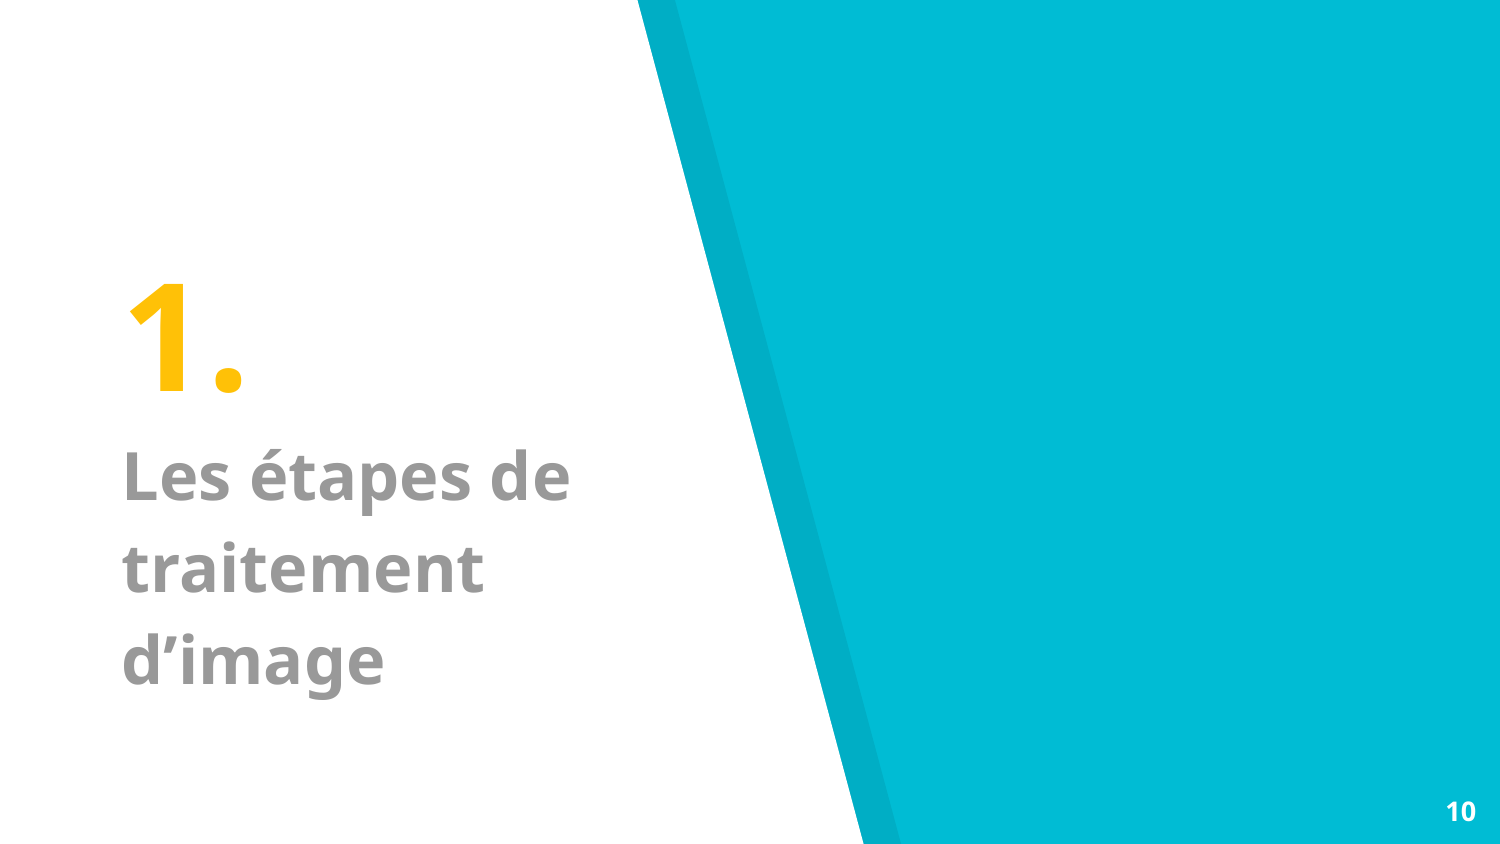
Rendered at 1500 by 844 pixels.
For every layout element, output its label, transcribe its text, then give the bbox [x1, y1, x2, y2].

slide_number 10 [1401, 779, 1492, 844]
title 1. Les étapes de traitement d’image [106, 222, 685, 713]
